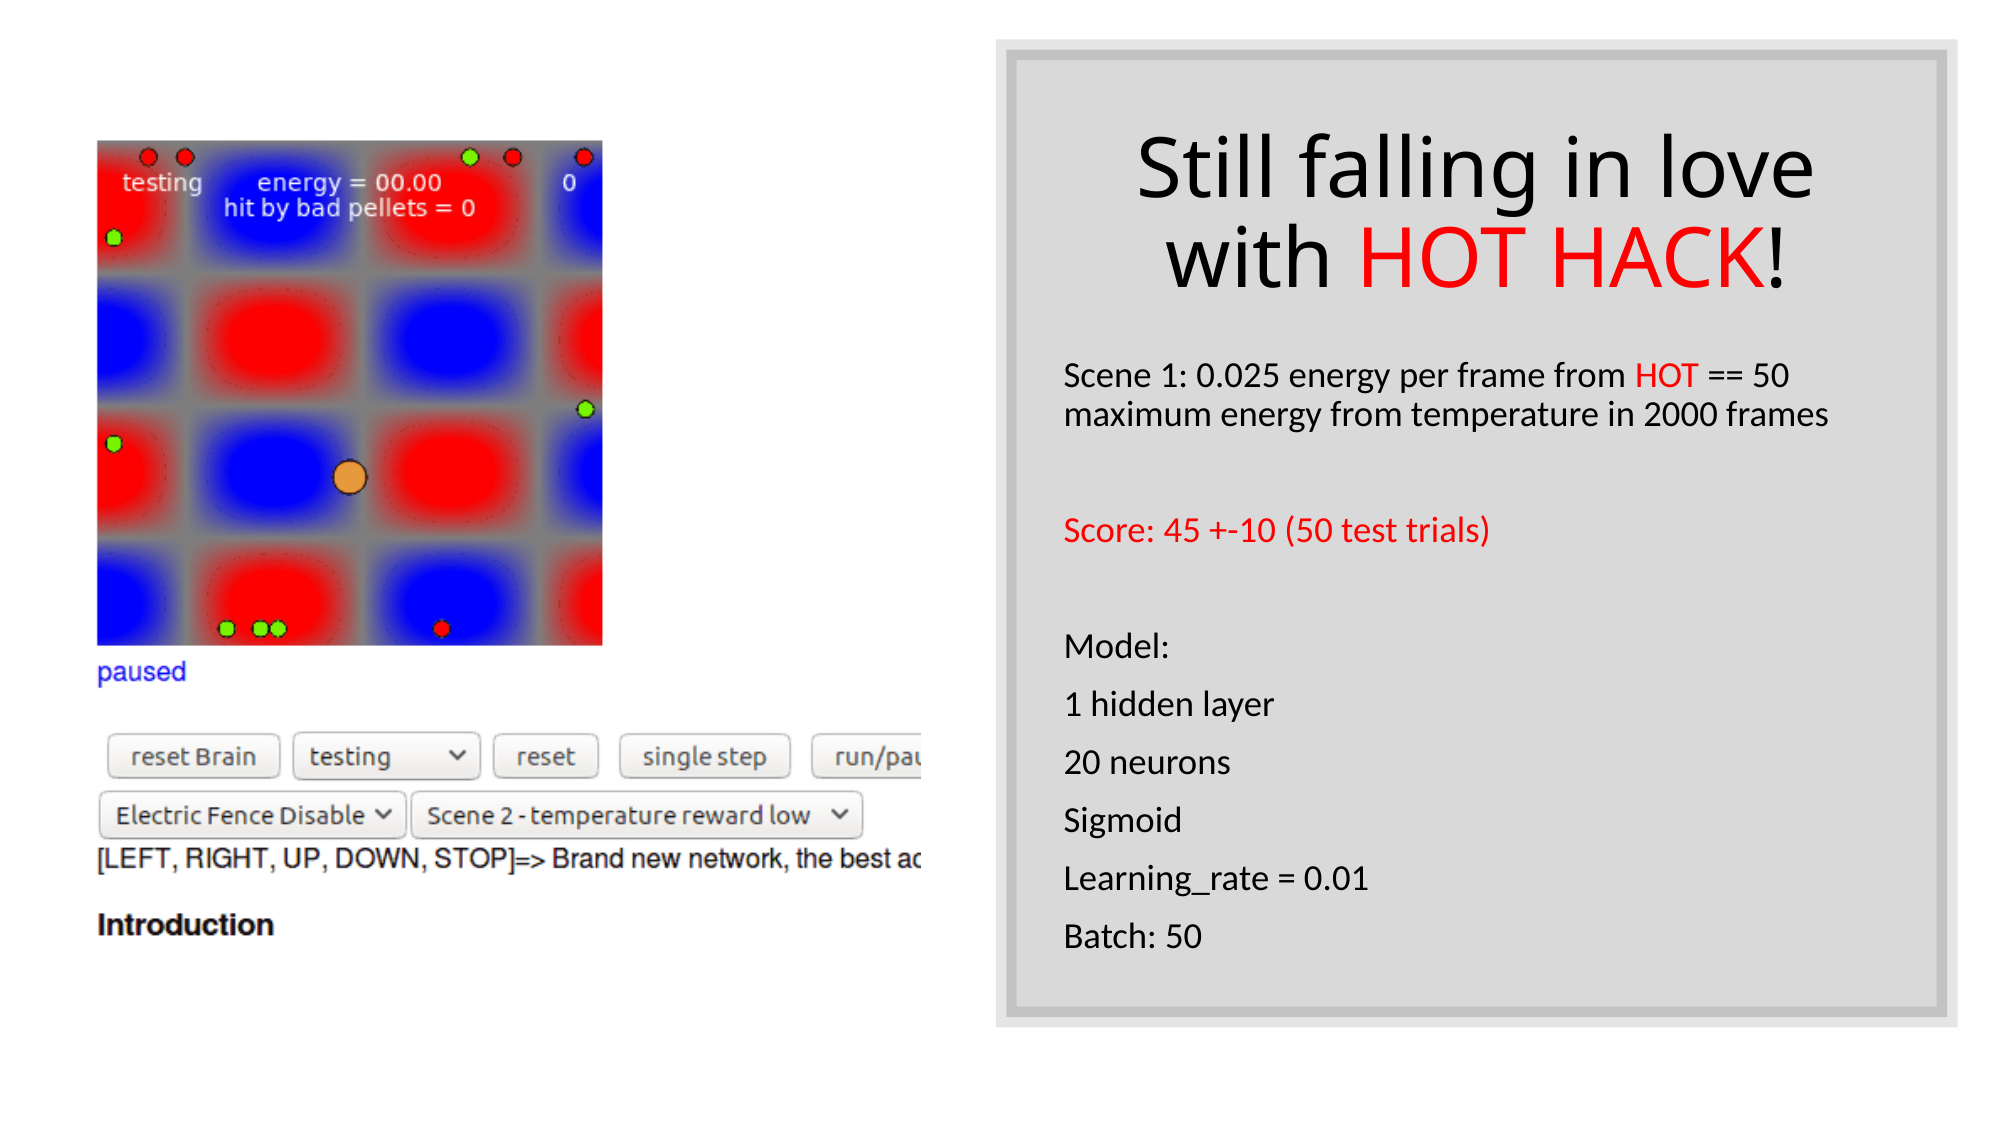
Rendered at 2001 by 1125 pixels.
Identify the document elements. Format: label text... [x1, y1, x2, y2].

text_box [1005, 49, 1948, 1018]
picture [79, 129, 921, 971]
list Scene 1: 0.025 energy per frame from HOT == 50 maximum energy from temperature in 2000 frames Score: 45 +-10 (50 test trials) Model: 1 hidden layer 20 neurons Sigmoid Learning_rate = 0.01 Batch: 50 [1048, 348, 1908, 967]
title Still falling in love with HOT HACK! [1048, 105, 1906, 326]
